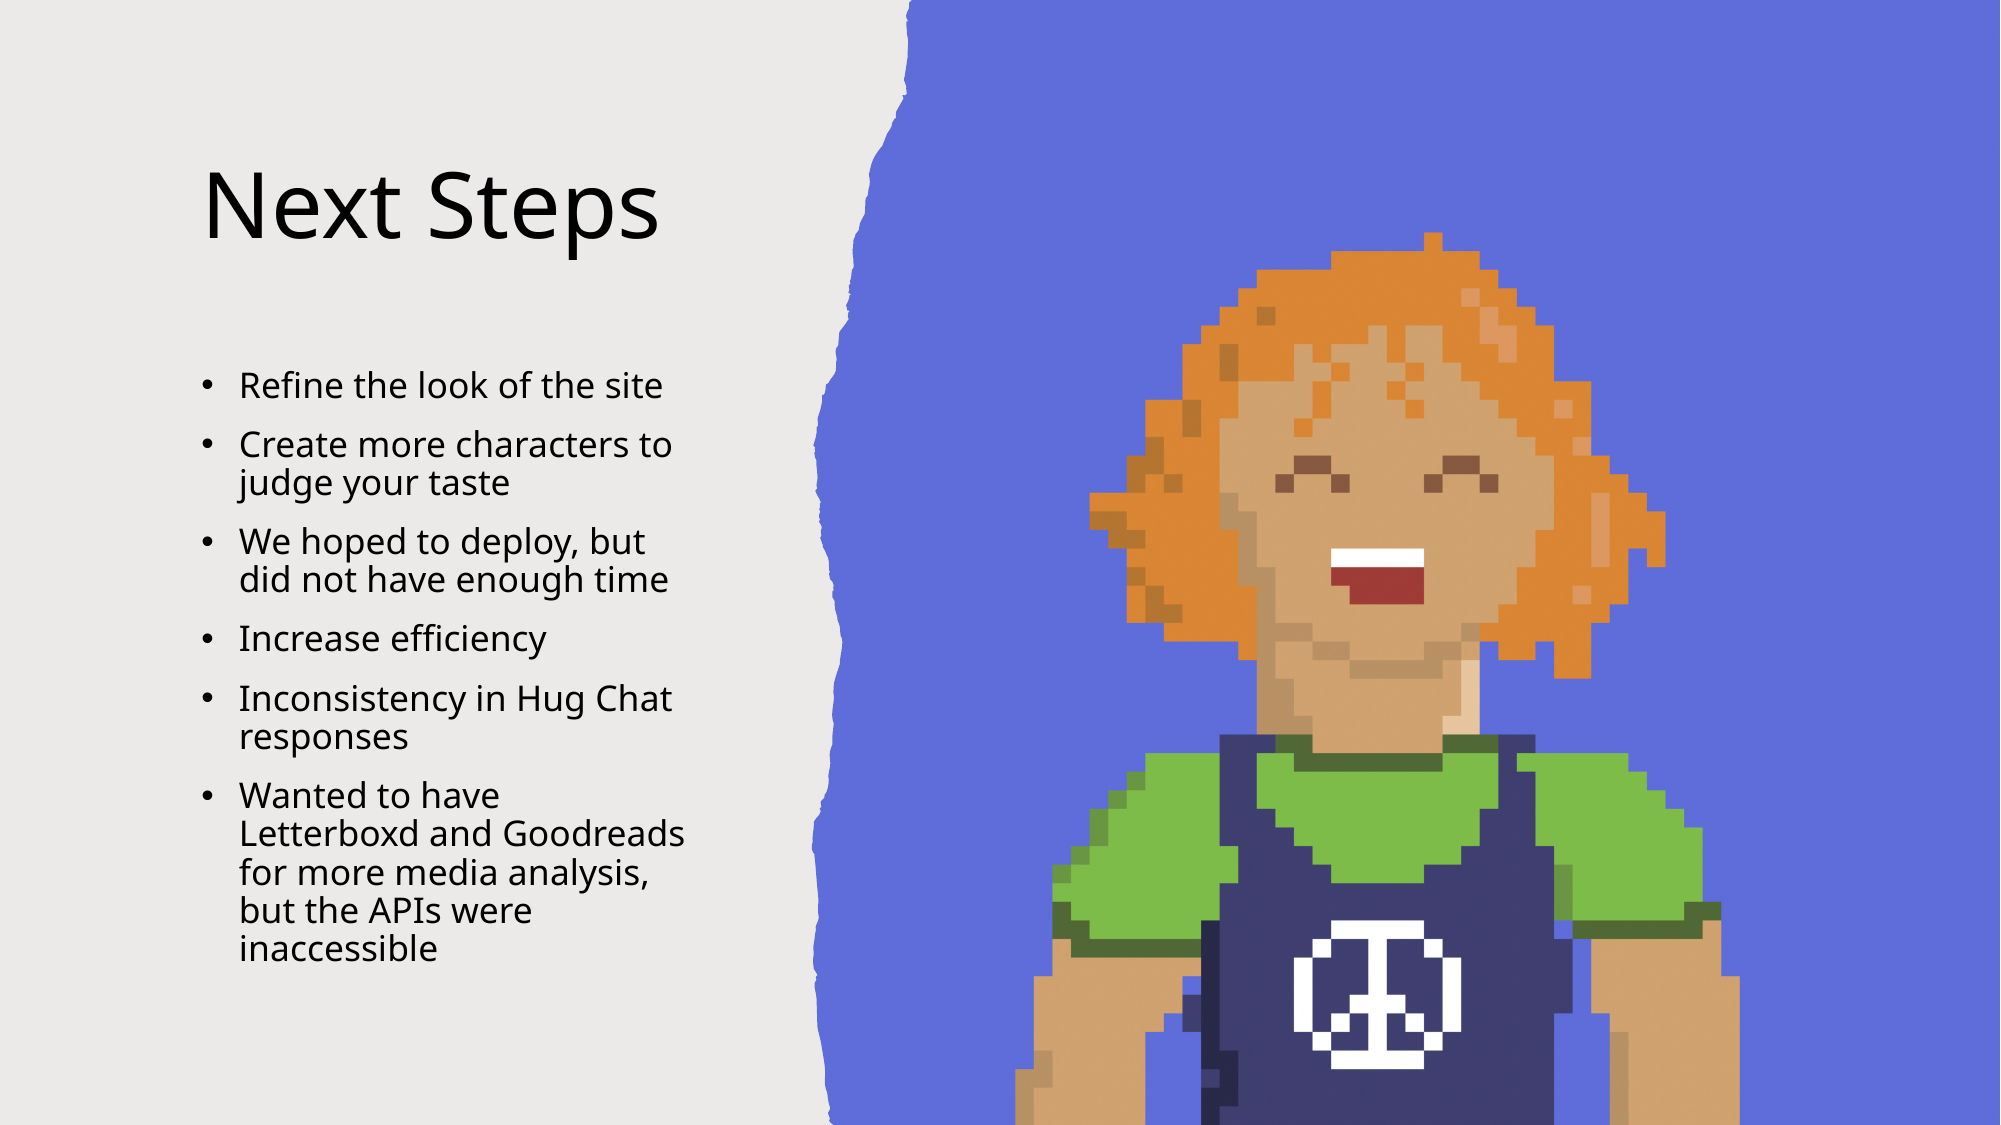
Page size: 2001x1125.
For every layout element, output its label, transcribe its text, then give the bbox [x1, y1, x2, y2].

picture [811, 0, 2000, 1125]
list Refine the look of the site Create more characters to judge your taste We hoped to deploy, but did not have enough time Increase efficiency Inconsistency in Hug Chat responses Wanted to have Letterboxd and Goodreads for more media analysis, but the APIs were inaccessible [186, 359, 705, 1002]
text_box [0, 0, 811, 1125]
title Next Steps [186, 99, 777, 319]
